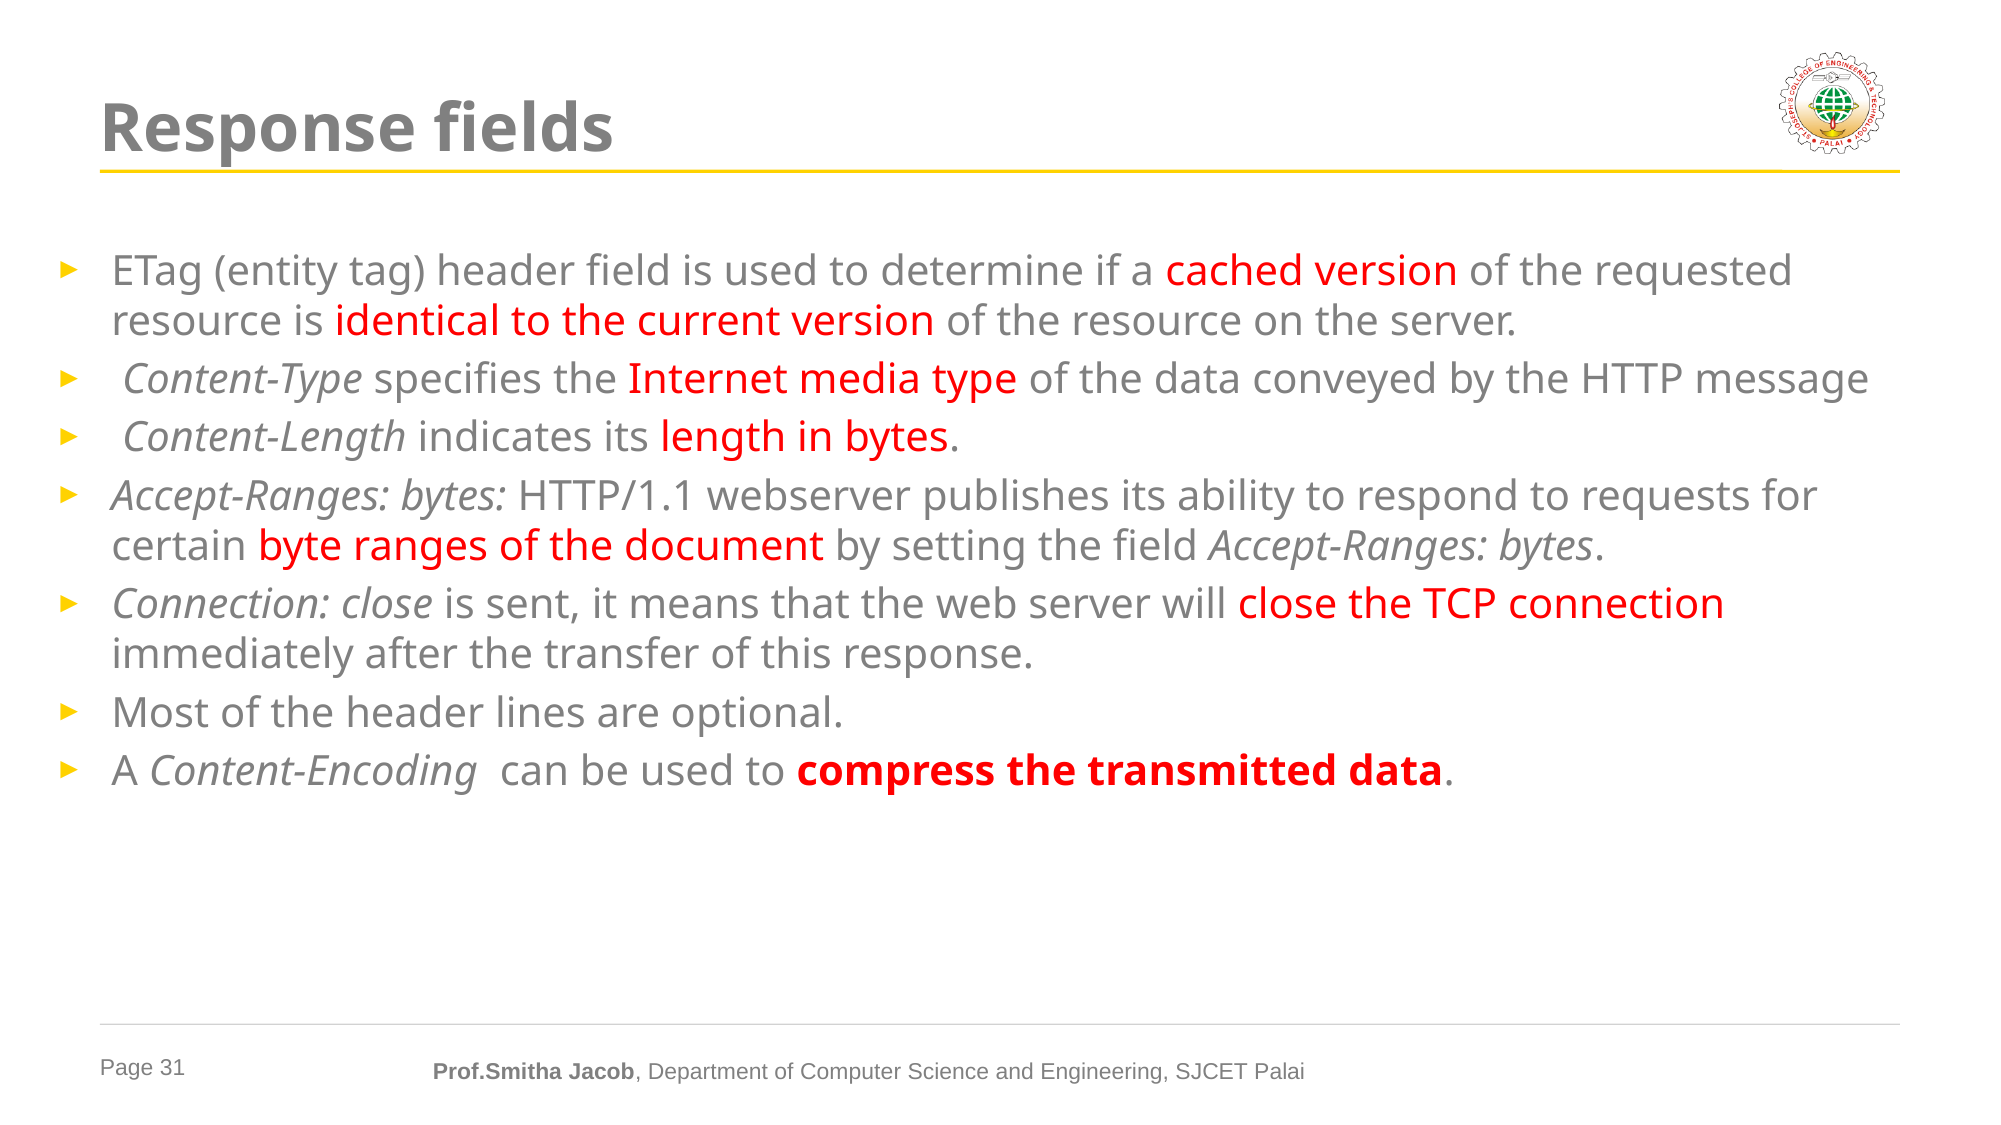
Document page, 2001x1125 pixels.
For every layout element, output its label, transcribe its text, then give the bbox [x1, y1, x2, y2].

list ETag (entity tag) header field is used to determine if a cached version of the requested resource is identical to the current version of the resource on the server. Content-Type specifies the Internet media type of the data conveyed by the HTTP message Content-Length indicates its length in bytes. Accept-Ranges: bytes: HTTP/1.1 webserver publishes its ability to respond to requests for certain byte ranges of the document by setting the field Accept-Ranges: bytes. Connection: close is sent, it means that the web server will close the TCP connection immediately after the transfer of this response. Most of the header lines are optional. A Content-Encoding can be used to compress the transmitted data. [55, 243, 1945, 934]
title Response fields [99, 33, 1900, 175]
